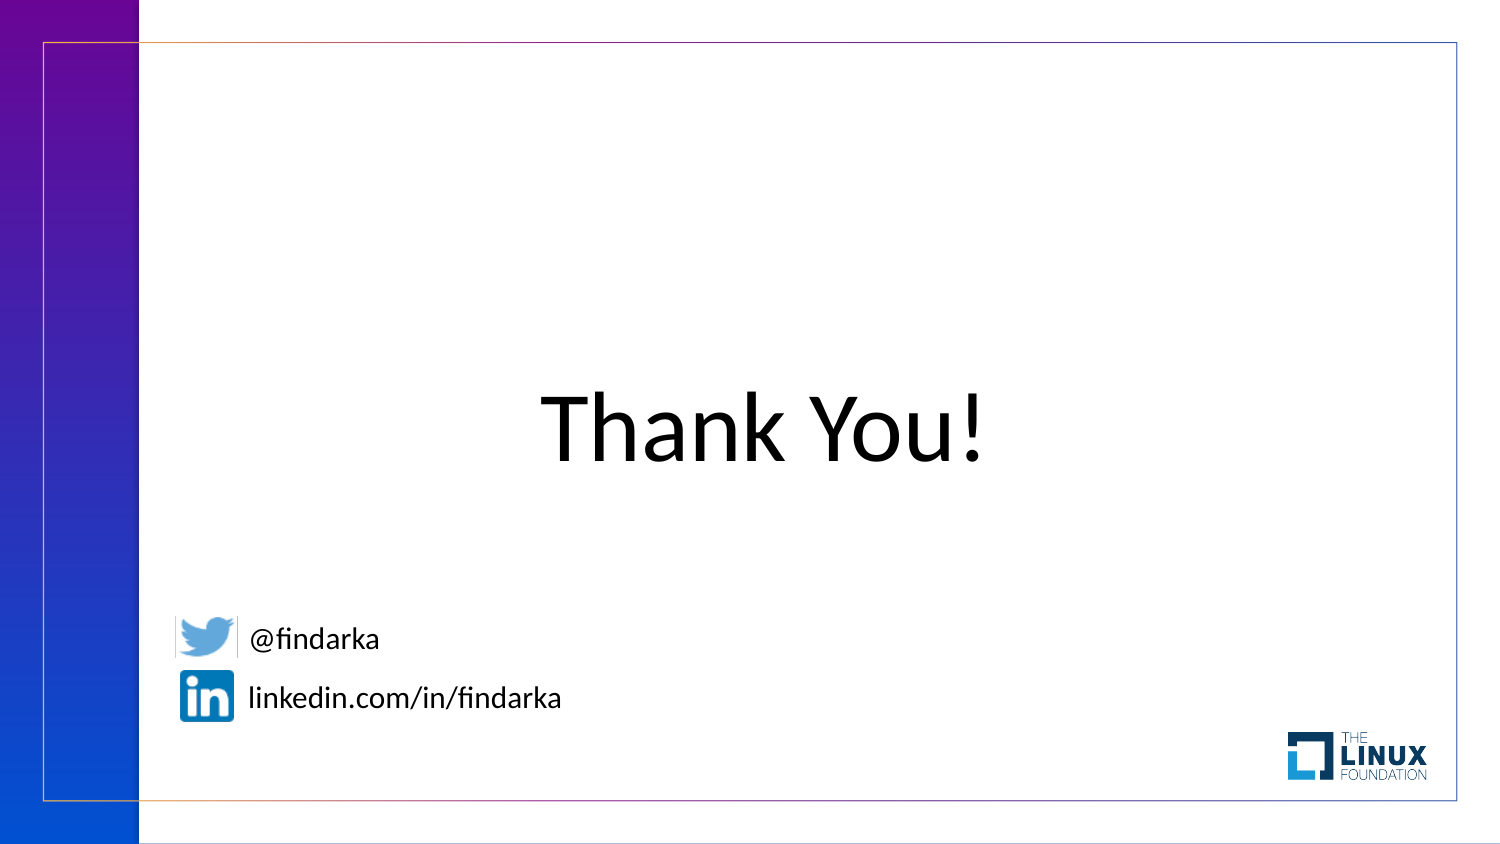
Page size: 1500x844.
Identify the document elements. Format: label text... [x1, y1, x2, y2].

list Thank You! [481, 247, 1019, 597]
text_box @findarka [233, 610, 848, 663]
picture [0, 0, 1500, 844]
text_box linkedin.com/in/findarka [235, 669, 669, 723]
